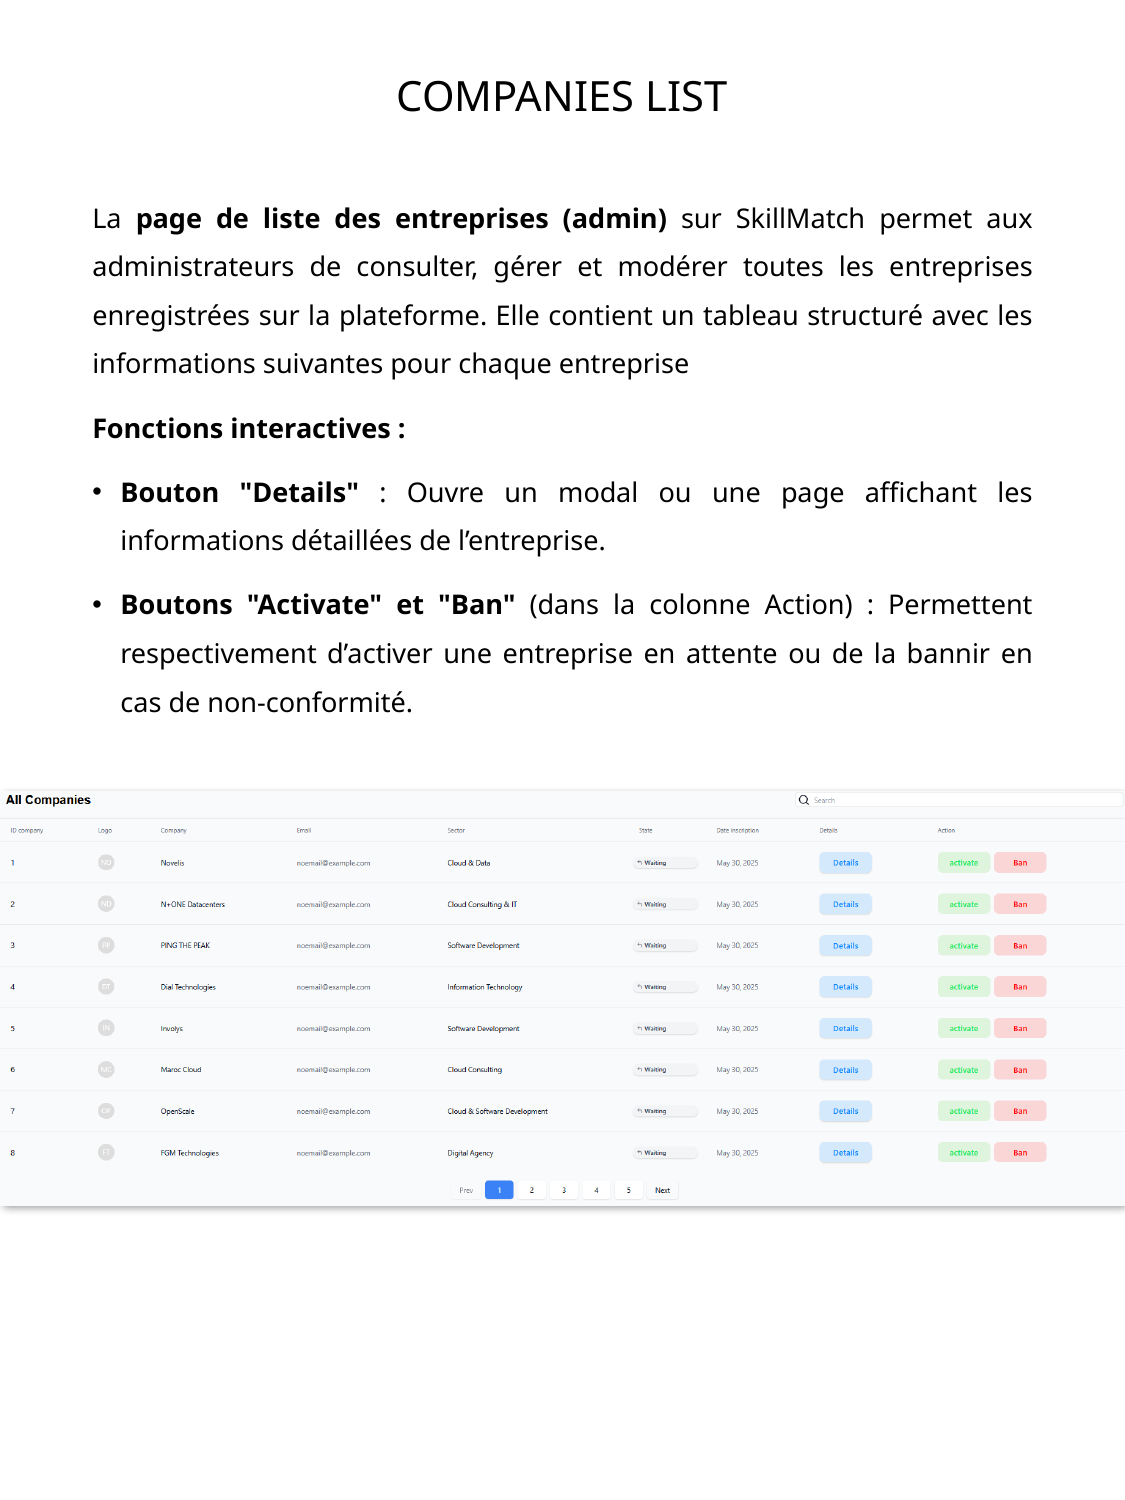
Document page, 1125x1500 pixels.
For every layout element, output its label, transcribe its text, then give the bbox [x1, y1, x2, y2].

list La page de liste des entreprises (admin) sur SkillMatch permet aux administrateurs de consulter, gérer et modérer toutes les entreprises enregistrées sur la plateforme. Elle contient un tableau structuré avec les informations suivantes pour chaque entreprise Fonctions interactives : Bouton "Details" : Ouvre un modal ou une page affichant les informations détaillées de l’entreprise. Boutons "Activate" et "Ban" (dans la colonne Action) : Permettent respectivement d’activer une entreprise en attente ou de la bannir en cas de non-conformité. [77, 177, 1048, 750]
picture [0, 790, 1125, 1206]
title COMPANIES LIST [77, 47, 1048, 149]
